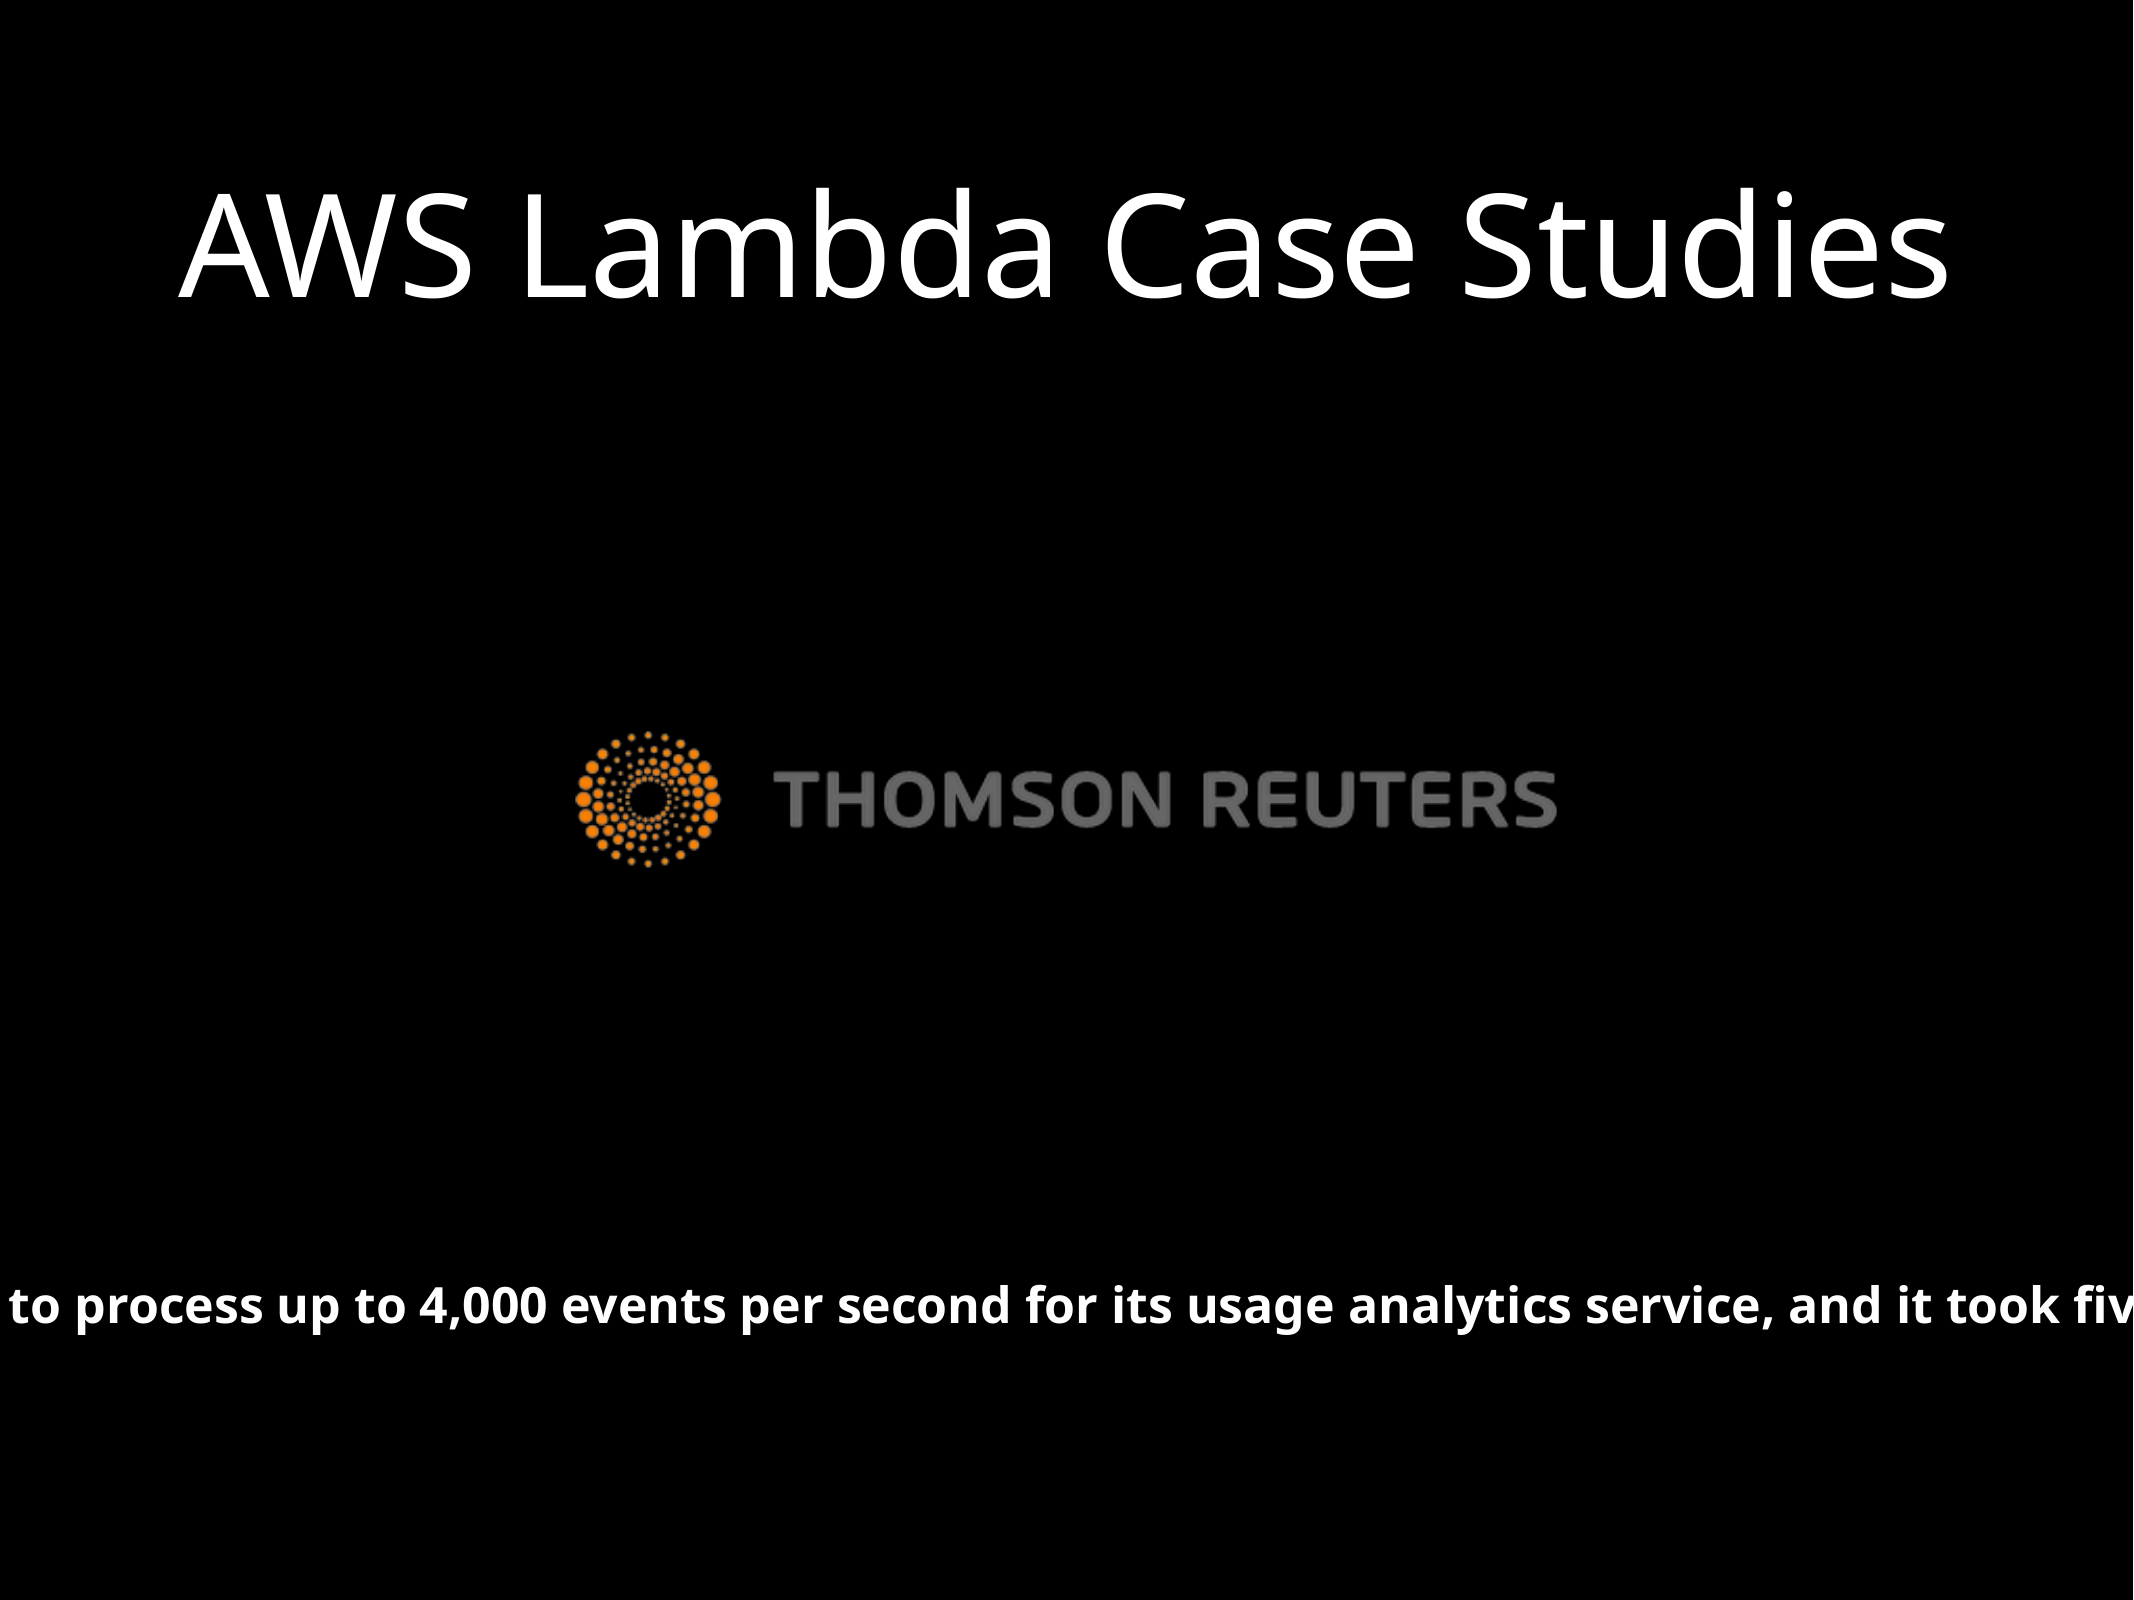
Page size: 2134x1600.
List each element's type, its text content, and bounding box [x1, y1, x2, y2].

title AWS Lambda Case Studies [0, 0, 2134, 336]
picture [549, 654, 1584, 945]
text_box Thomson Reuters uses AWS Lambda to process up to 4,000 events per second for its usage analytics service, and it took five months to deploy into production. [0, 1264, 2134, 1342]
